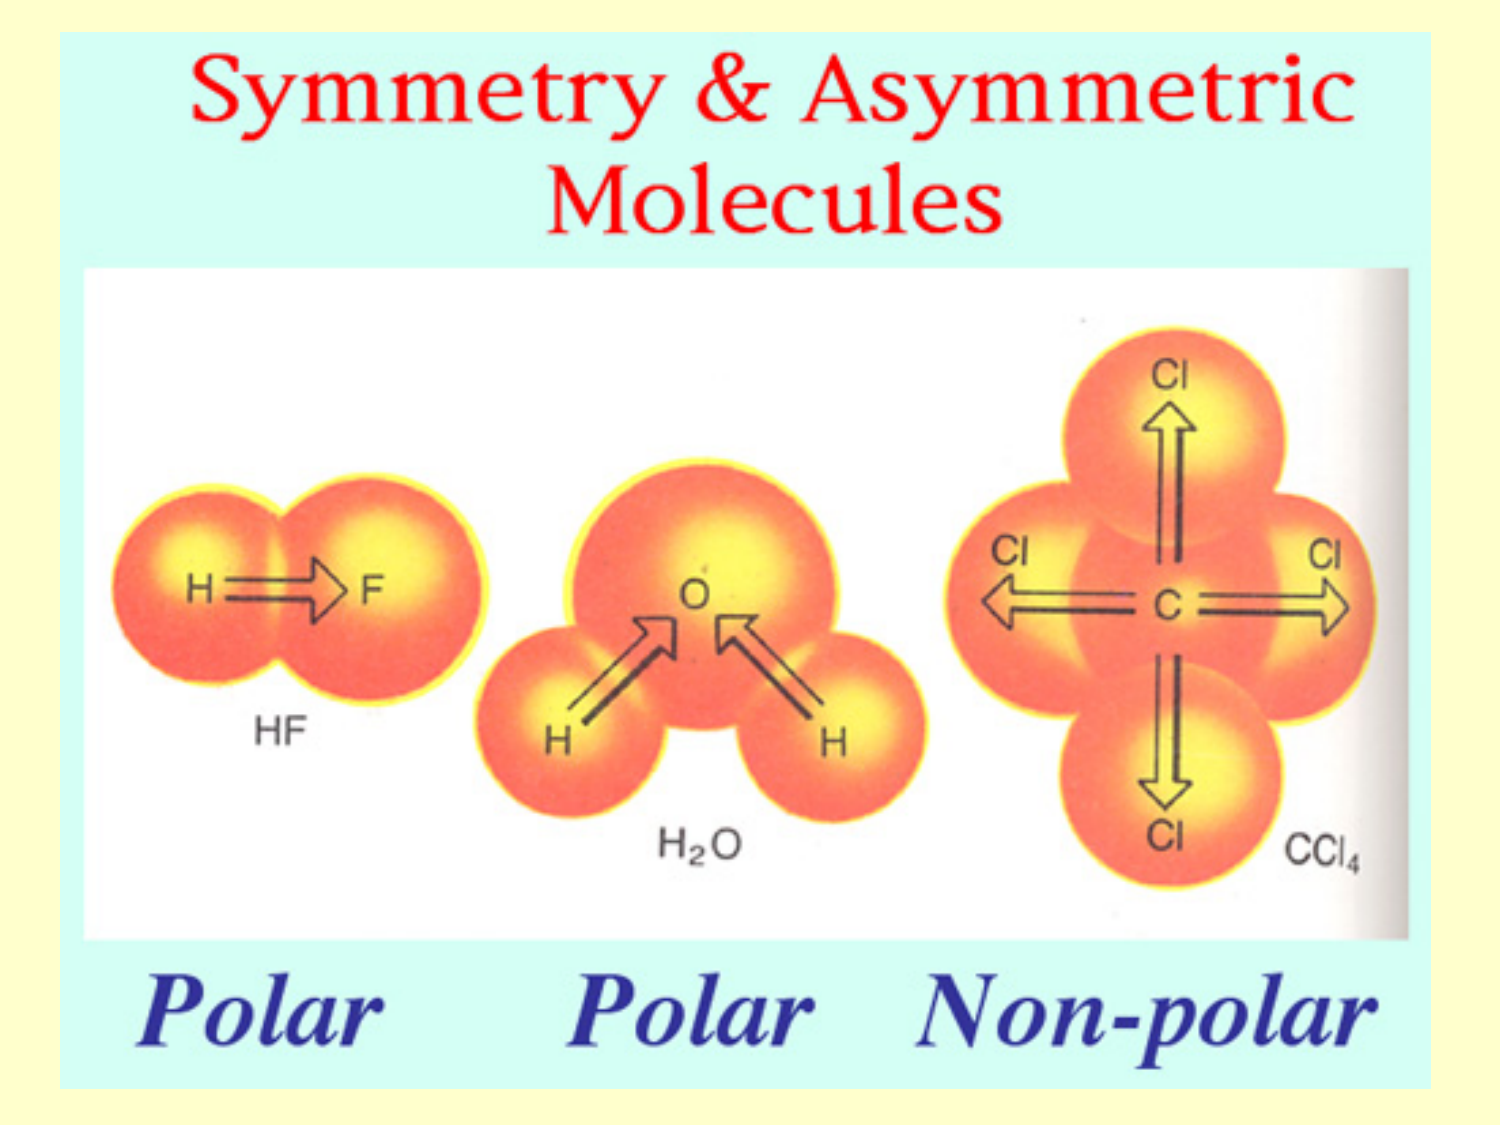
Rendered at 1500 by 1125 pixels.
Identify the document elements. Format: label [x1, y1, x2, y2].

picture [59, 32, 1432, 1089]
